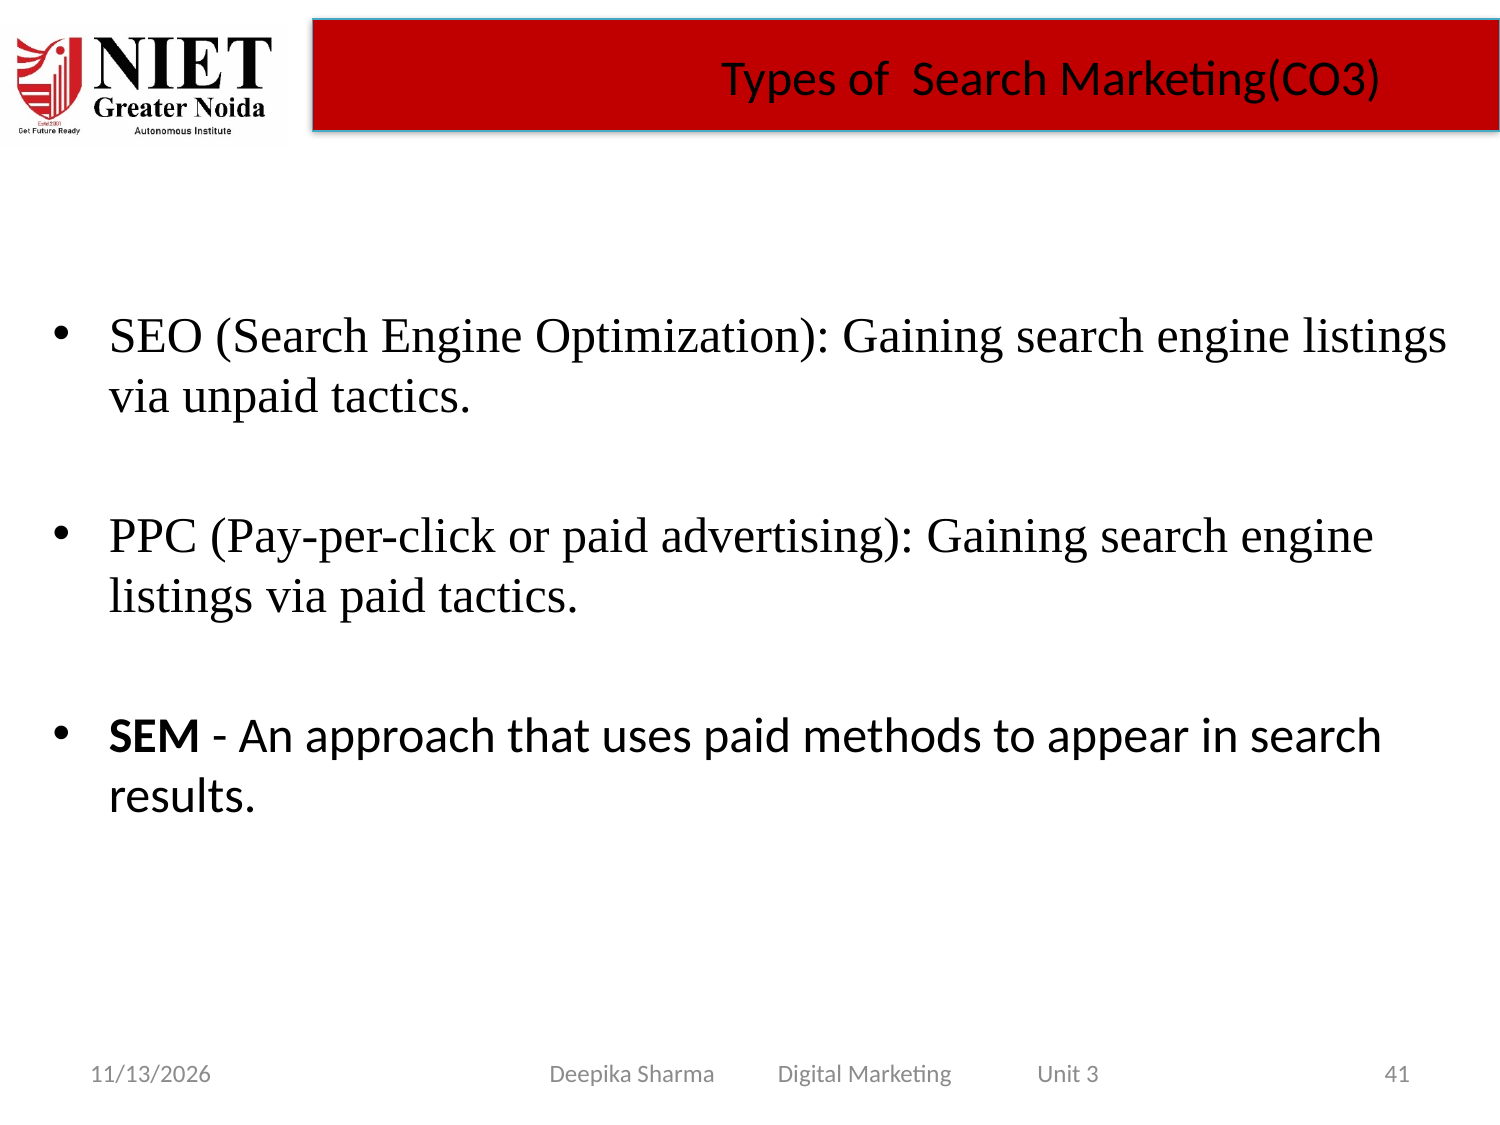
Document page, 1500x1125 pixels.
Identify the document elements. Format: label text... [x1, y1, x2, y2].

text_box Types of Search Marketing(CO3) [312, 18, 1500, 132]
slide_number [75, 1042, 412, 1103]
list SEO (Search Engine Optimization): Gaining search engine listings via unpaid tactics. PPC (Pay-per-click or paid advertising): Gaining search engine listings via paid tactics. SEM - An approach that uses paid methods to appear in search results. [37, 224, 1475, 963]
picture [0, 24, 288, 148]
footer Deepika Sharma Digital Marketing Unit 3 [412, 1042, 1074, 1103]
slide_number 41 [1074, 1042, 1425, 1103]
